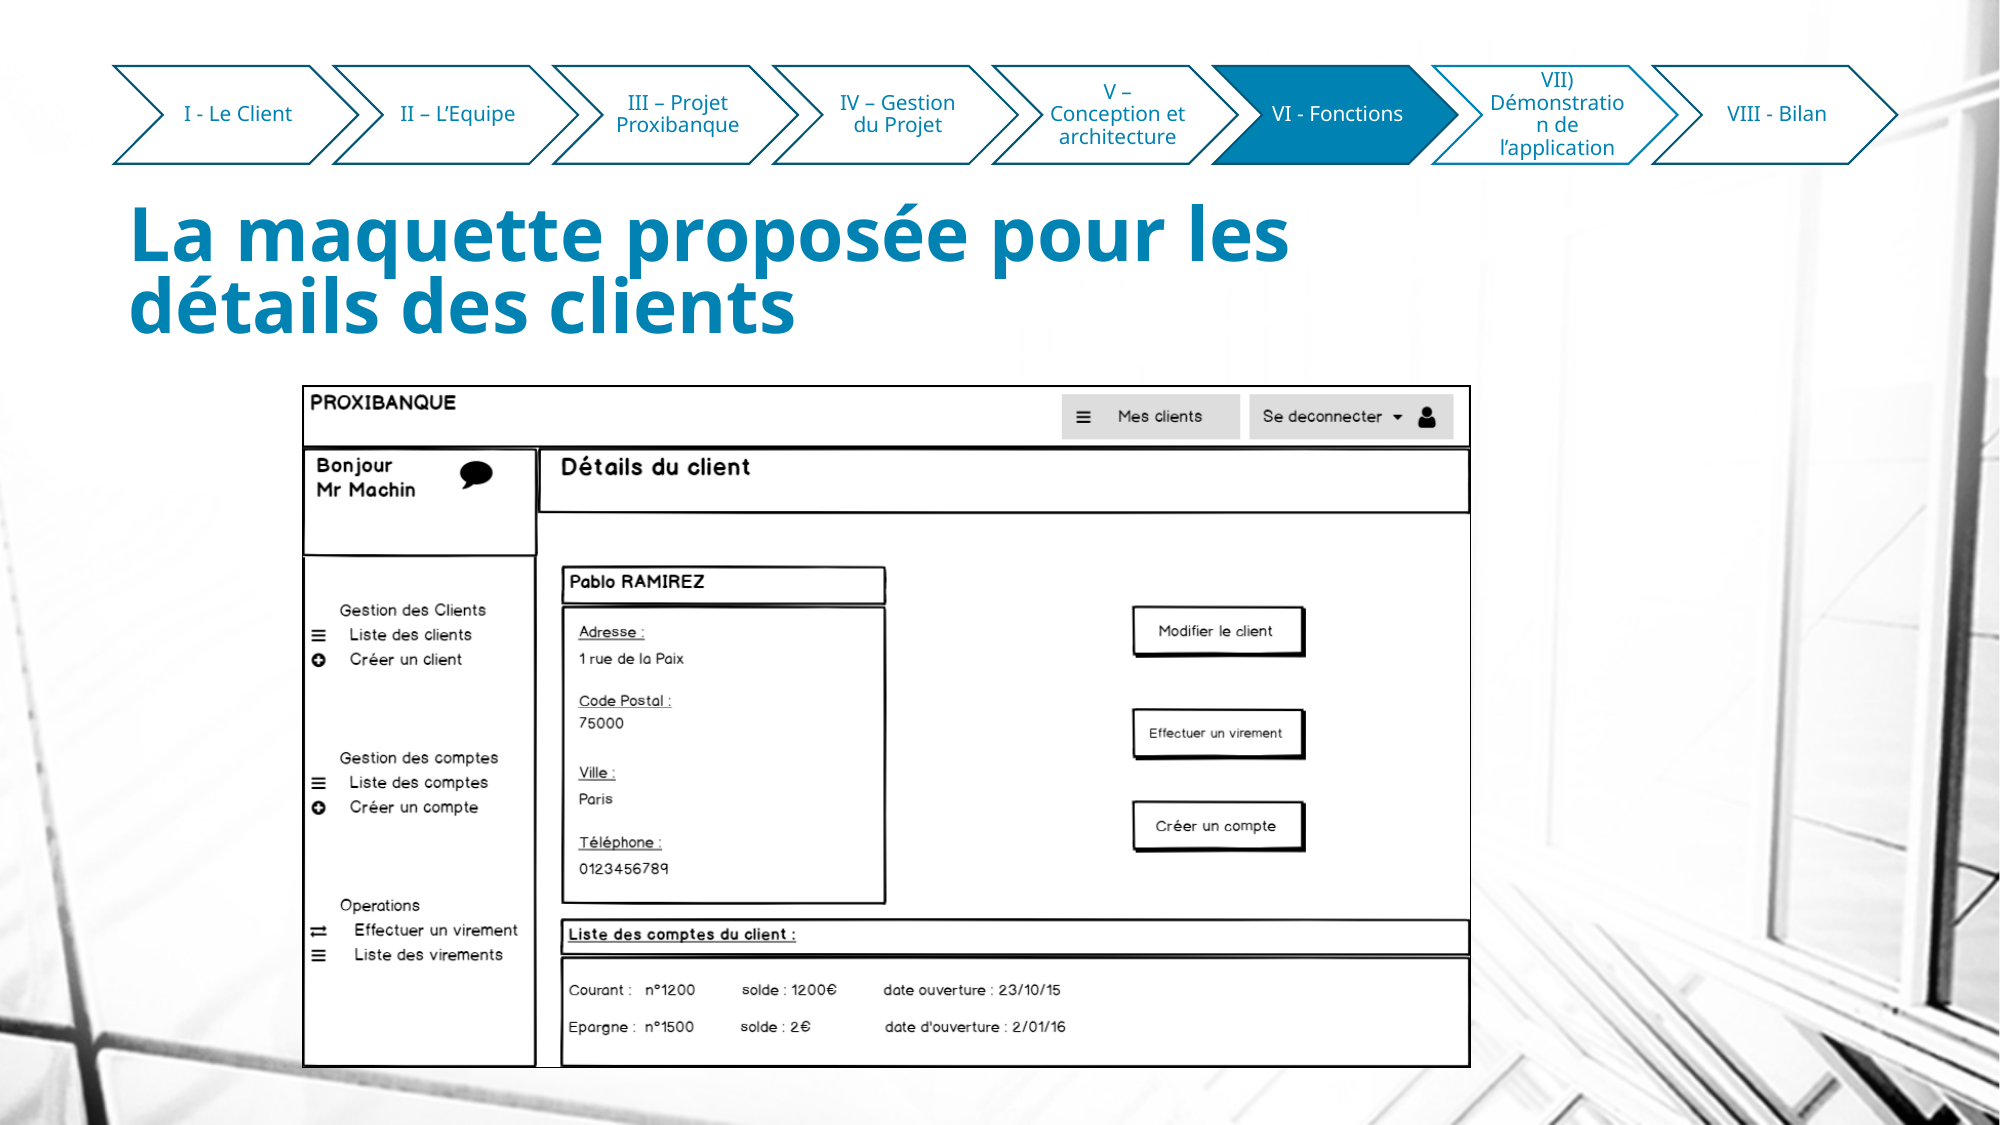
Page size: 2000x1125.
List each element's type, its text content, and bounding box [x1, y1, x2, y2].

picture [0, 0, 2000, 1125]
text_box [113, 2, 1898, 227]
text_box La maquette proposée pour les détails des clients [113, 227, 1539, 372]
